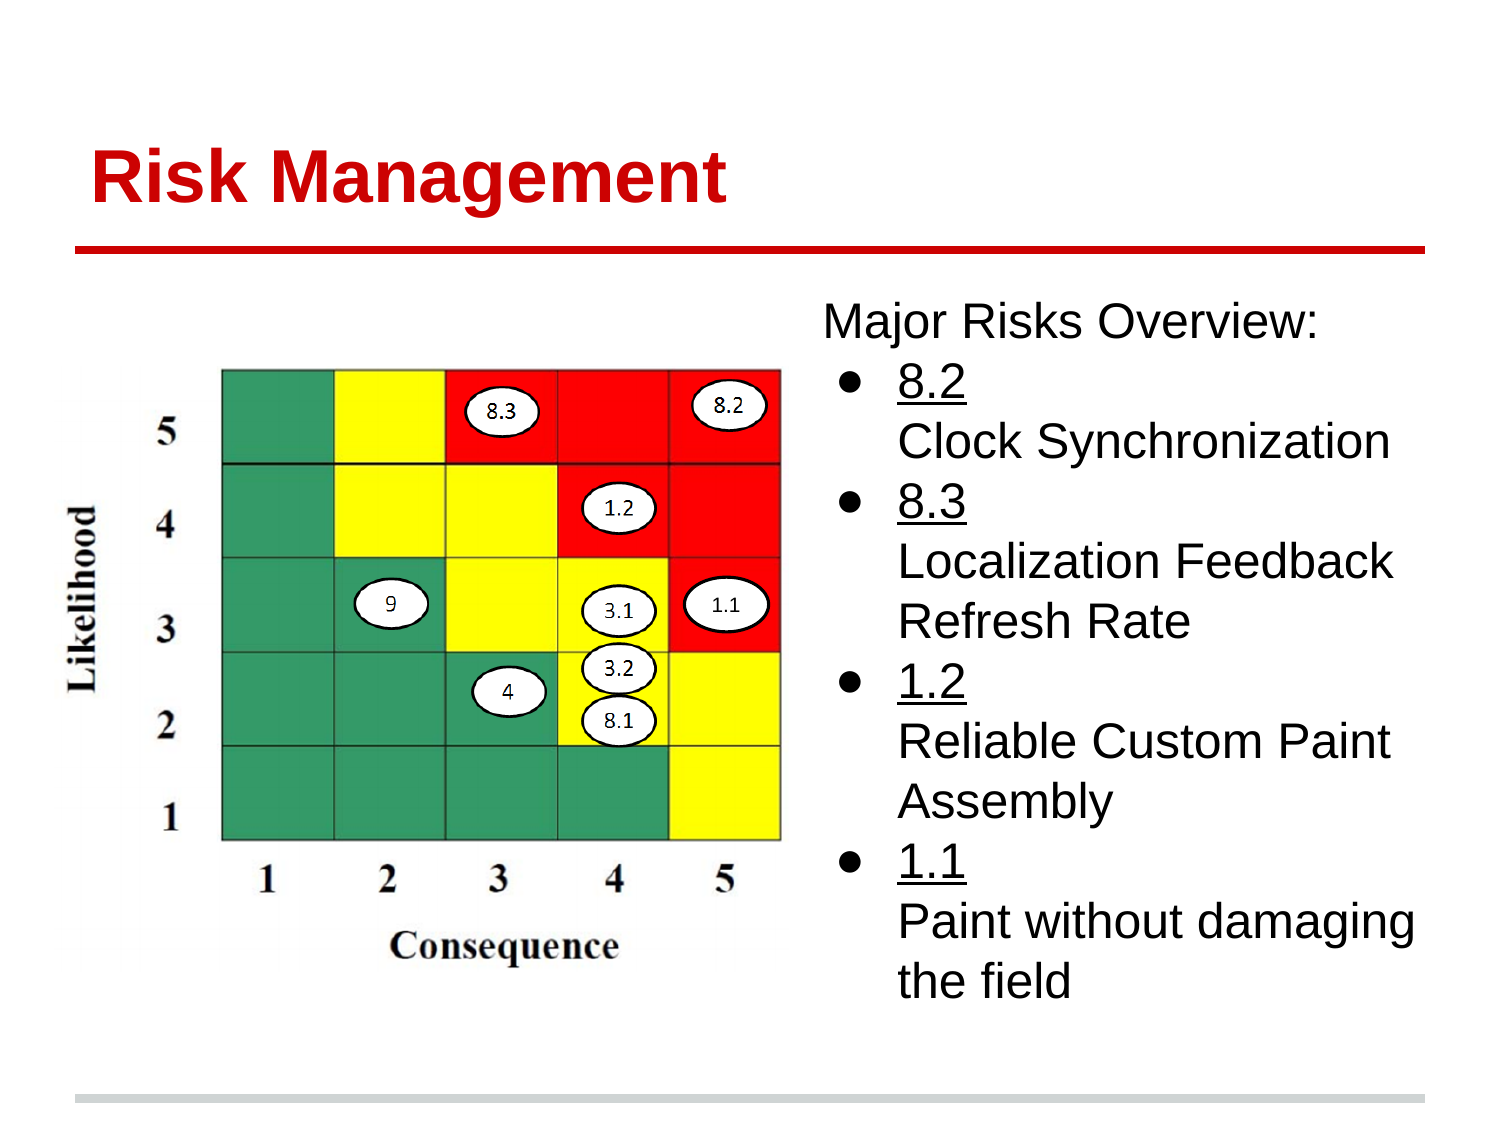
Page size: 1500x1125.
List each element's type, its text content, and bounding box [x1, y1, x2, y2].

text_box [34, 365, 790, 972]
text_box Major Risks Overview: 8.2 Clock Synchronization 8.3 Localization Feedback Refresh Rate 1.2 Reliable Custom Paint Assembly 1.1 Paint without damaging the field [807, 274, 1472, 1064]
title Risk Management [75, 45, 1425, 233]
